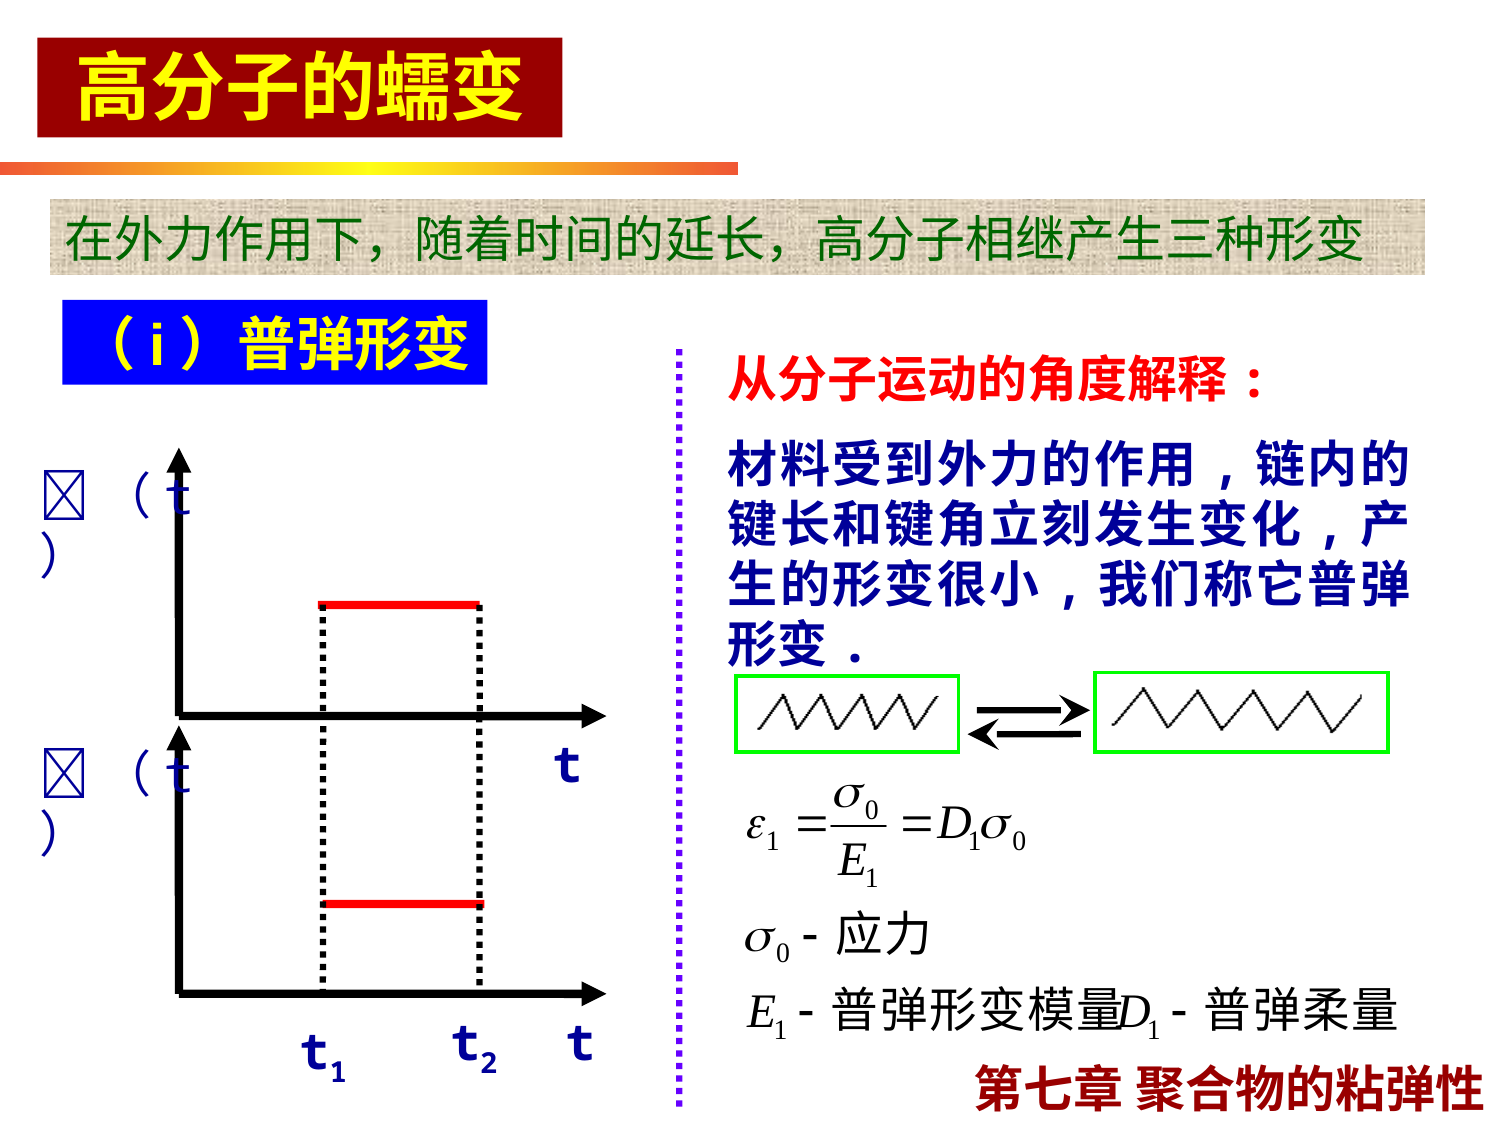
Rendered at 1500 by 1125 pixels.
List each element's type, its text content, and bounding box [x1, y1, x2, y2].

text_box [738, 762, 1401, 1051]
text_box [738, 674, 1386, 750]
text_box （i）普弹形变 [62, 299, 488, 385]
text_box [24, 447, 655, 1088]
text_box 从分子运动的角度解释: 材料受到外力的作用,链内的键长和键角立刻发生变化,产生的形变很小,我们称它普弹形变. [713, 340, 1425, 681]
text_box 高分子的蠕变 [37, 37, 563, 138]
text_box 在外力作用下，随着时间的延长，高分子相继产生三种形变 [50, 199, 1425, 275]
